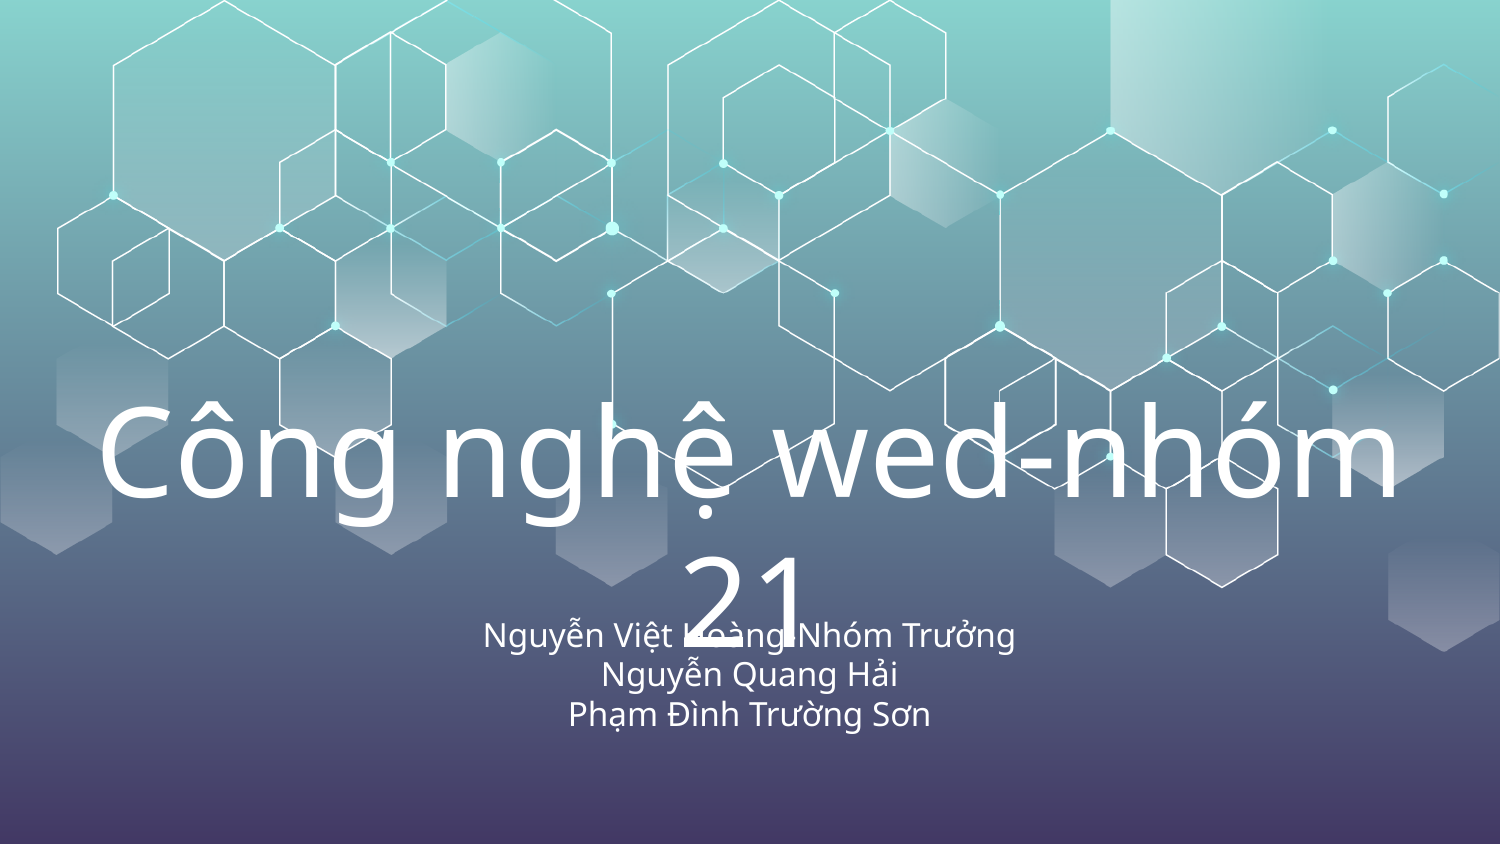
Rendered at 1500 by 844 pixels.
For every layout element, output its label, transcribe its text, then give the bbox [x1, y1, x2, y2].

title Công nghệ wed-nhóm 21 [75, 481, 1425, 565]
subtitle Nguyễn Việt Hoàng-Nhóm Trưởng Nguyễn Quang Hải Phạm Đình Trường Sơn [75, 598, 1425, 668]
picture [0, 0, 1500, 652]
